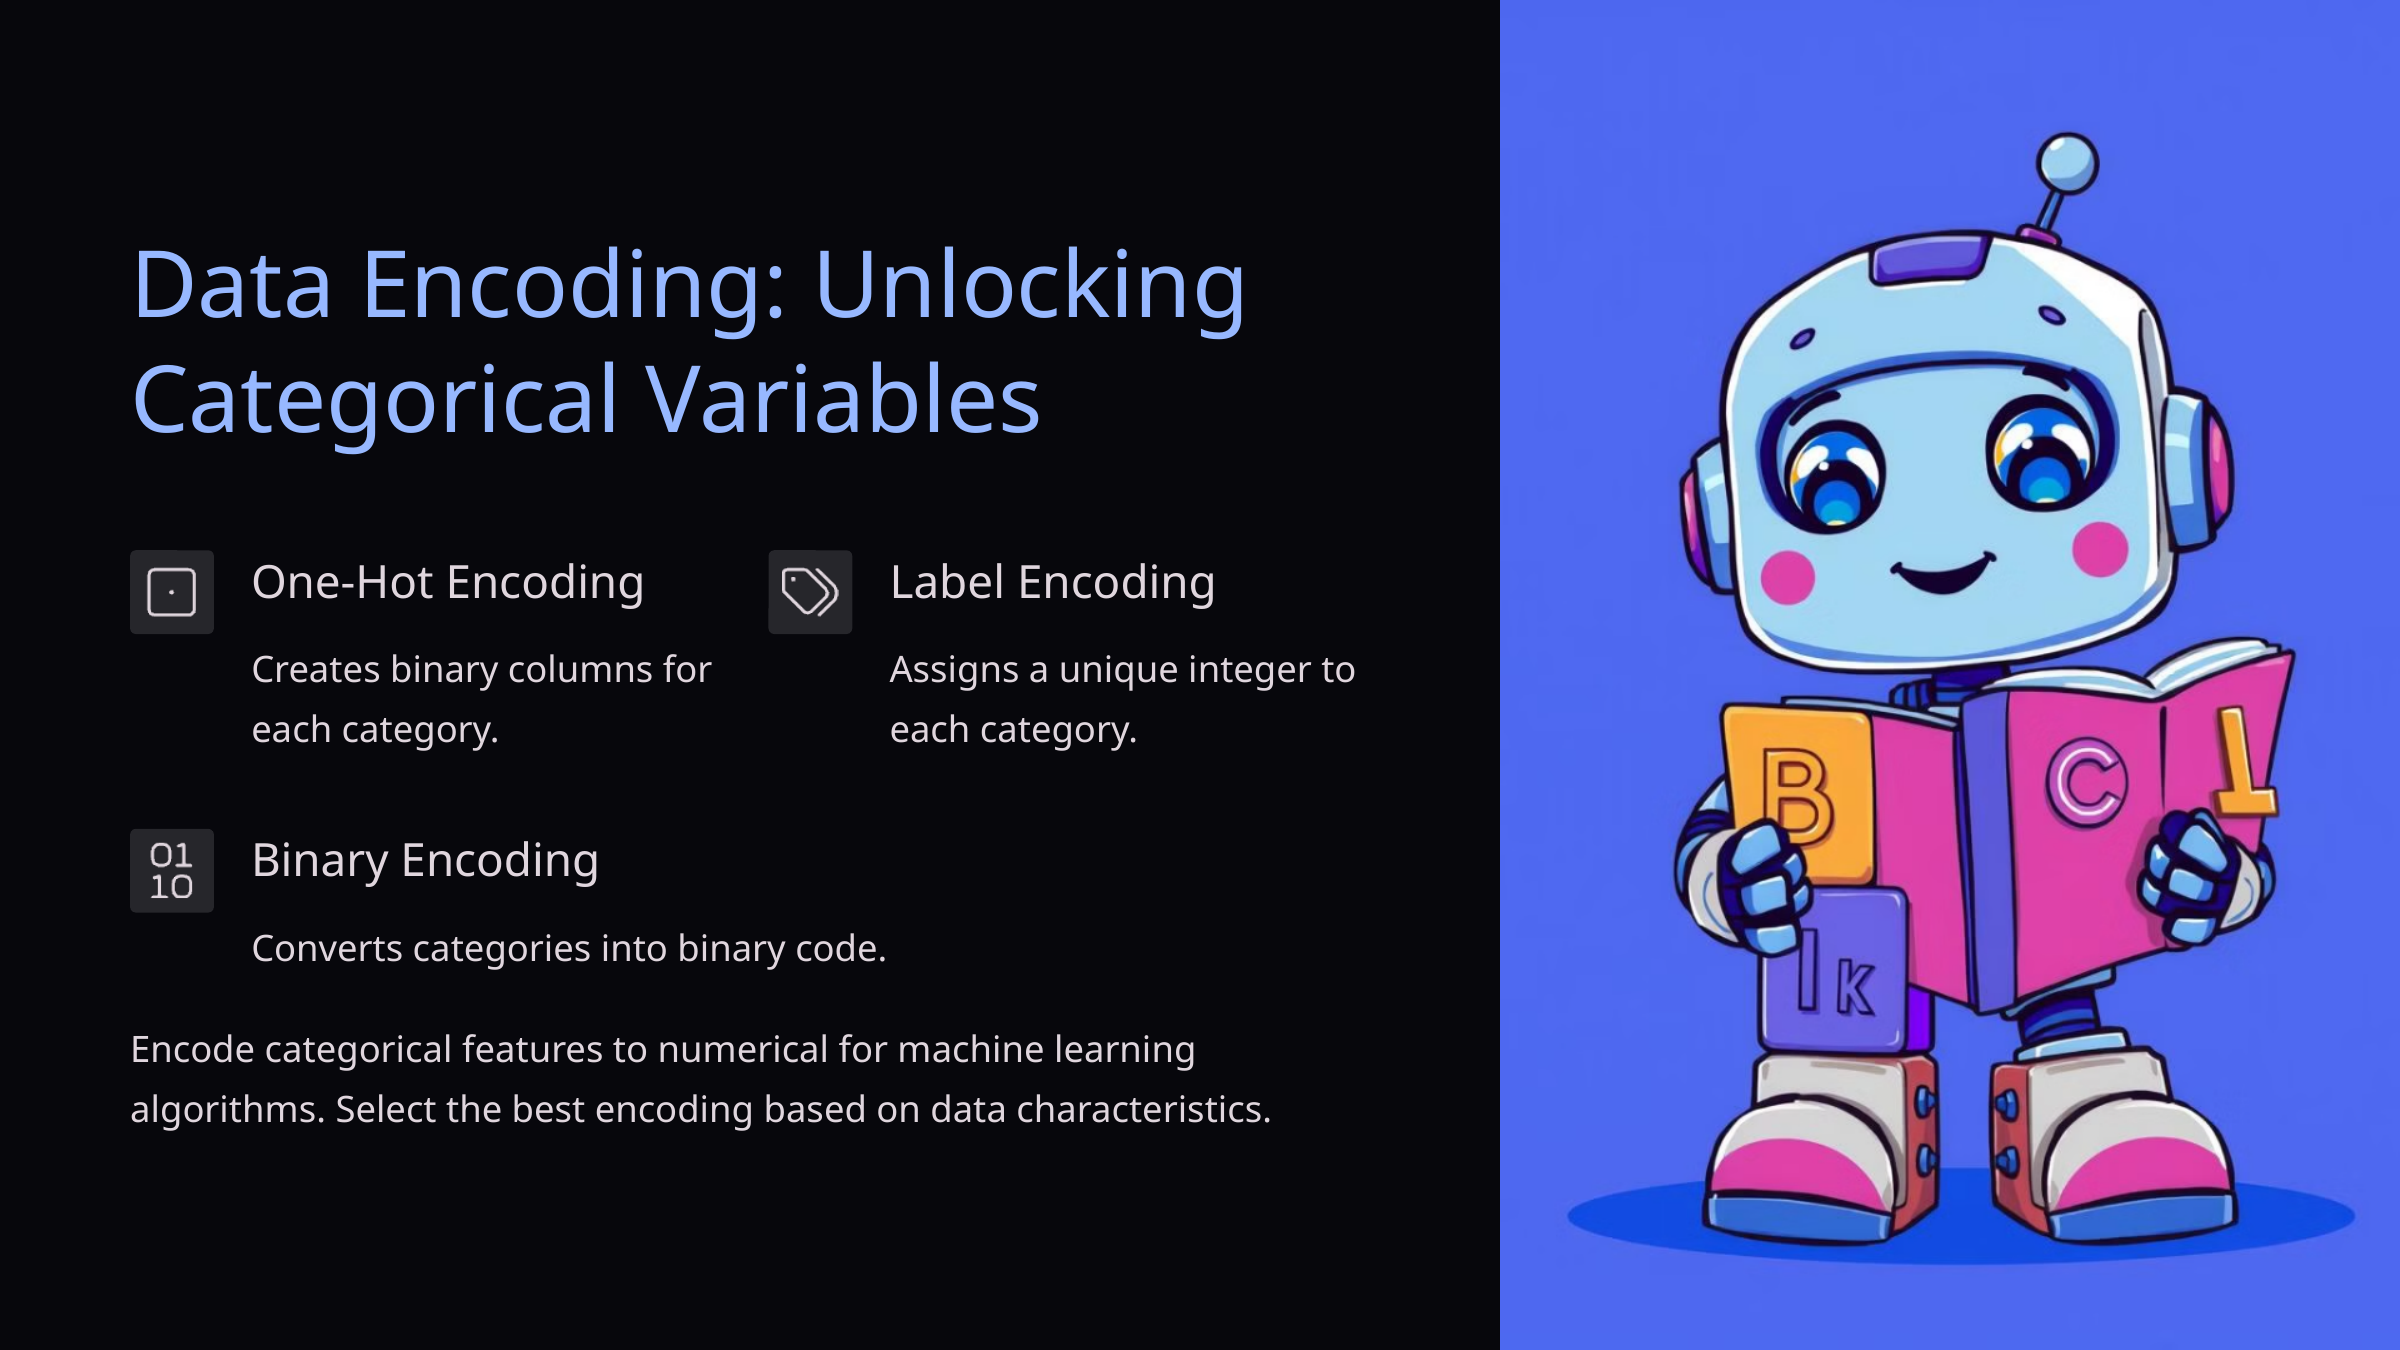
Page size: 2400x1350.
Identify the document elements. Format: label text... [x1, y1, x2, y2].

text_box One-Hot Encoding [251, 550, 717, 609]
picture [782, 557, 839, 628]
text_box [130, 550, 214, 635]
text_box Data Encoding: Unlocking Categorical Variables [130, 220, 1370, 453]
text_box [130, 828, 214, 913]
text_box Binary Encoding [251, 828, 717, 887]
text_box Label Encoding [889, 550, 1355, 609]
text_box Creates binary columns for each category. [251, 630, 732, 750]
text_box [768, 550, 853, 635]
text_box Encode categorical features to numerical for machine learning algorithms. Select the best encoding based on data characteristics. [130, 1010, 1370, 1130]
text_box Converts categories into binary code. [251, 909, 1370, 969]
picture [144, 557, 200, 628]
picture [144, 835, 200, 906]
picture [1499, 0, 2400, 1350]
text_box Assigns a unique integer to each category. [889, 630, 1370, 750]
